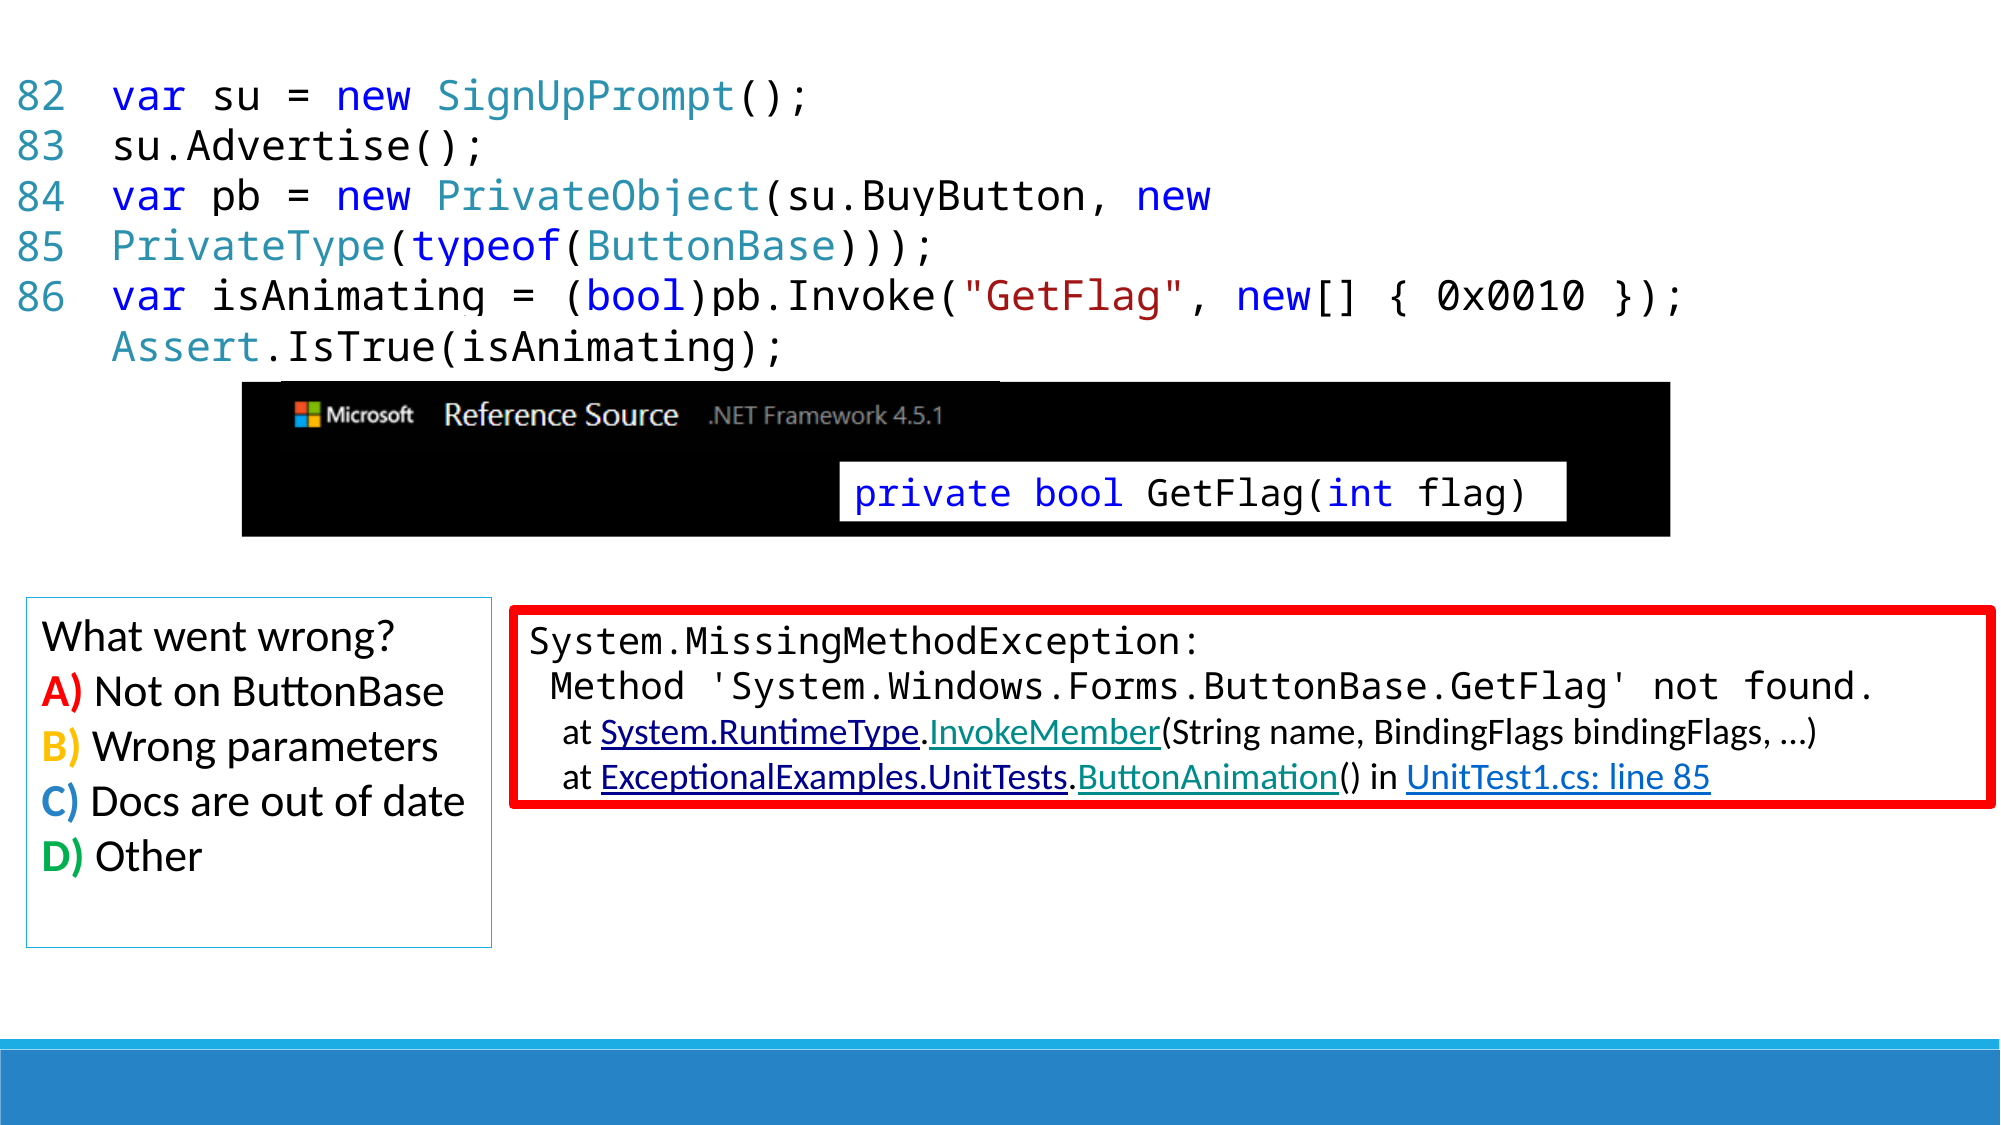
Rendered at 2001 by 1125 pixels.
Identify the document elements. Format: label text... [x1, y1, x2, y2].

text_box What went wrong? A) Not on ButtonBase B) Wrong parameters C) Docs are out of date D) Other [26, 597, 492, 948]
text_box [241, 381, 1671, 538]
text_box var su = new SignUpPrompt(); su.Advertise(); var pb = new PrivateObject(su.BuyButton, new PrivateType(typeof(ButtonBase))); var isAnimating = (bool)pb.Invoke("GetFlag", new[] { 0x0010 }); Assert.IsTrue(isAnimating); [96, 61, 1975, 377]
text_box 82 83 84 85 86 [1, 61, 96, 327]
text_box System.MissingMethodException: Method 'System.Windows.Forms.ButtonBase.GetFlag' not found. at System.RuntimeType.InvokeMember(String name, BindingFlags bindingFlags, …) at ExceptionalExamples.UnitTests.ButtonAnimation() in UnitTest1.cs: line 85 [513, 609, 1991, 805]
